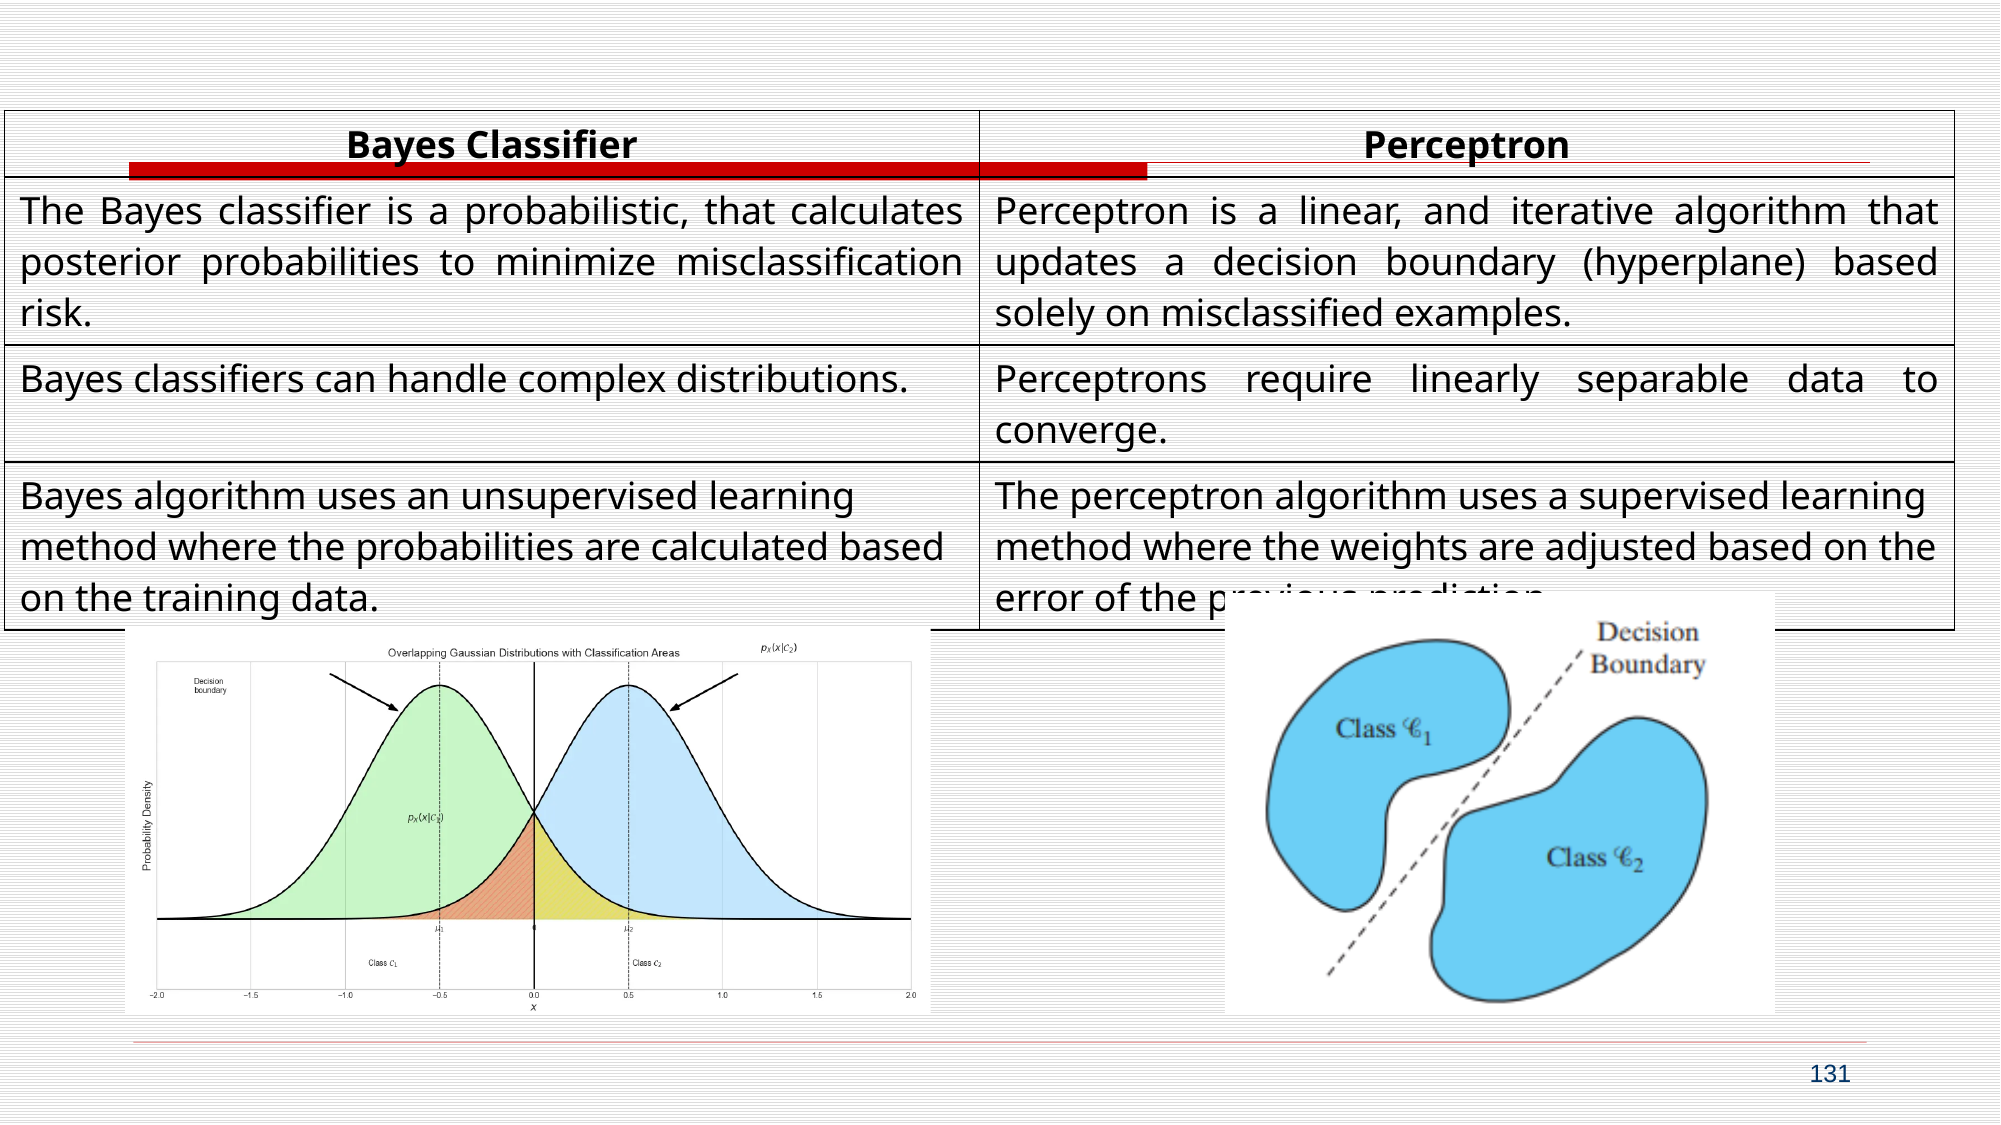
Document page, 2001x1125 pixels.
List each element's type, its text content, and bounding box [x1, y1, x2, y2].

table_cell Perceptrons require linearly separable data to converge. [980, 346, 1954, 461]
picture [124, 626, 931, 1015]
table_cell Perceptron is a linear, and iterative algorithm that updates a decision boundary (hyperplane) based solely on misclassified examples. [980, 178, 1954, 344]
picture [1224, 593, 1776, 1016]
slide_number 131 [1433, 1049, 1867, 1103]
table_cell Bayes classifiers can handle complex distributions. [5, 346, 979, 461]
table_header Bayes Classifier [5, 111, 979, 176]
table_cell The perceptron algorithm uses a supervised learning method where the weights are adjusted based on the error of the previous prediction [980, 463, 1954, 629]
table_cell The Bayes classifier is a probabilistic, that calculates posterior probabilities to minimize misclassification risk. [5, 178, 979, 344]
table_header Perceptron [980, 111, 1954, 176]
table_cell Bayes algorithm uses an unsupervised learning method where the probabilities are calculated based on the training data. [5, 463, 979, 629]
